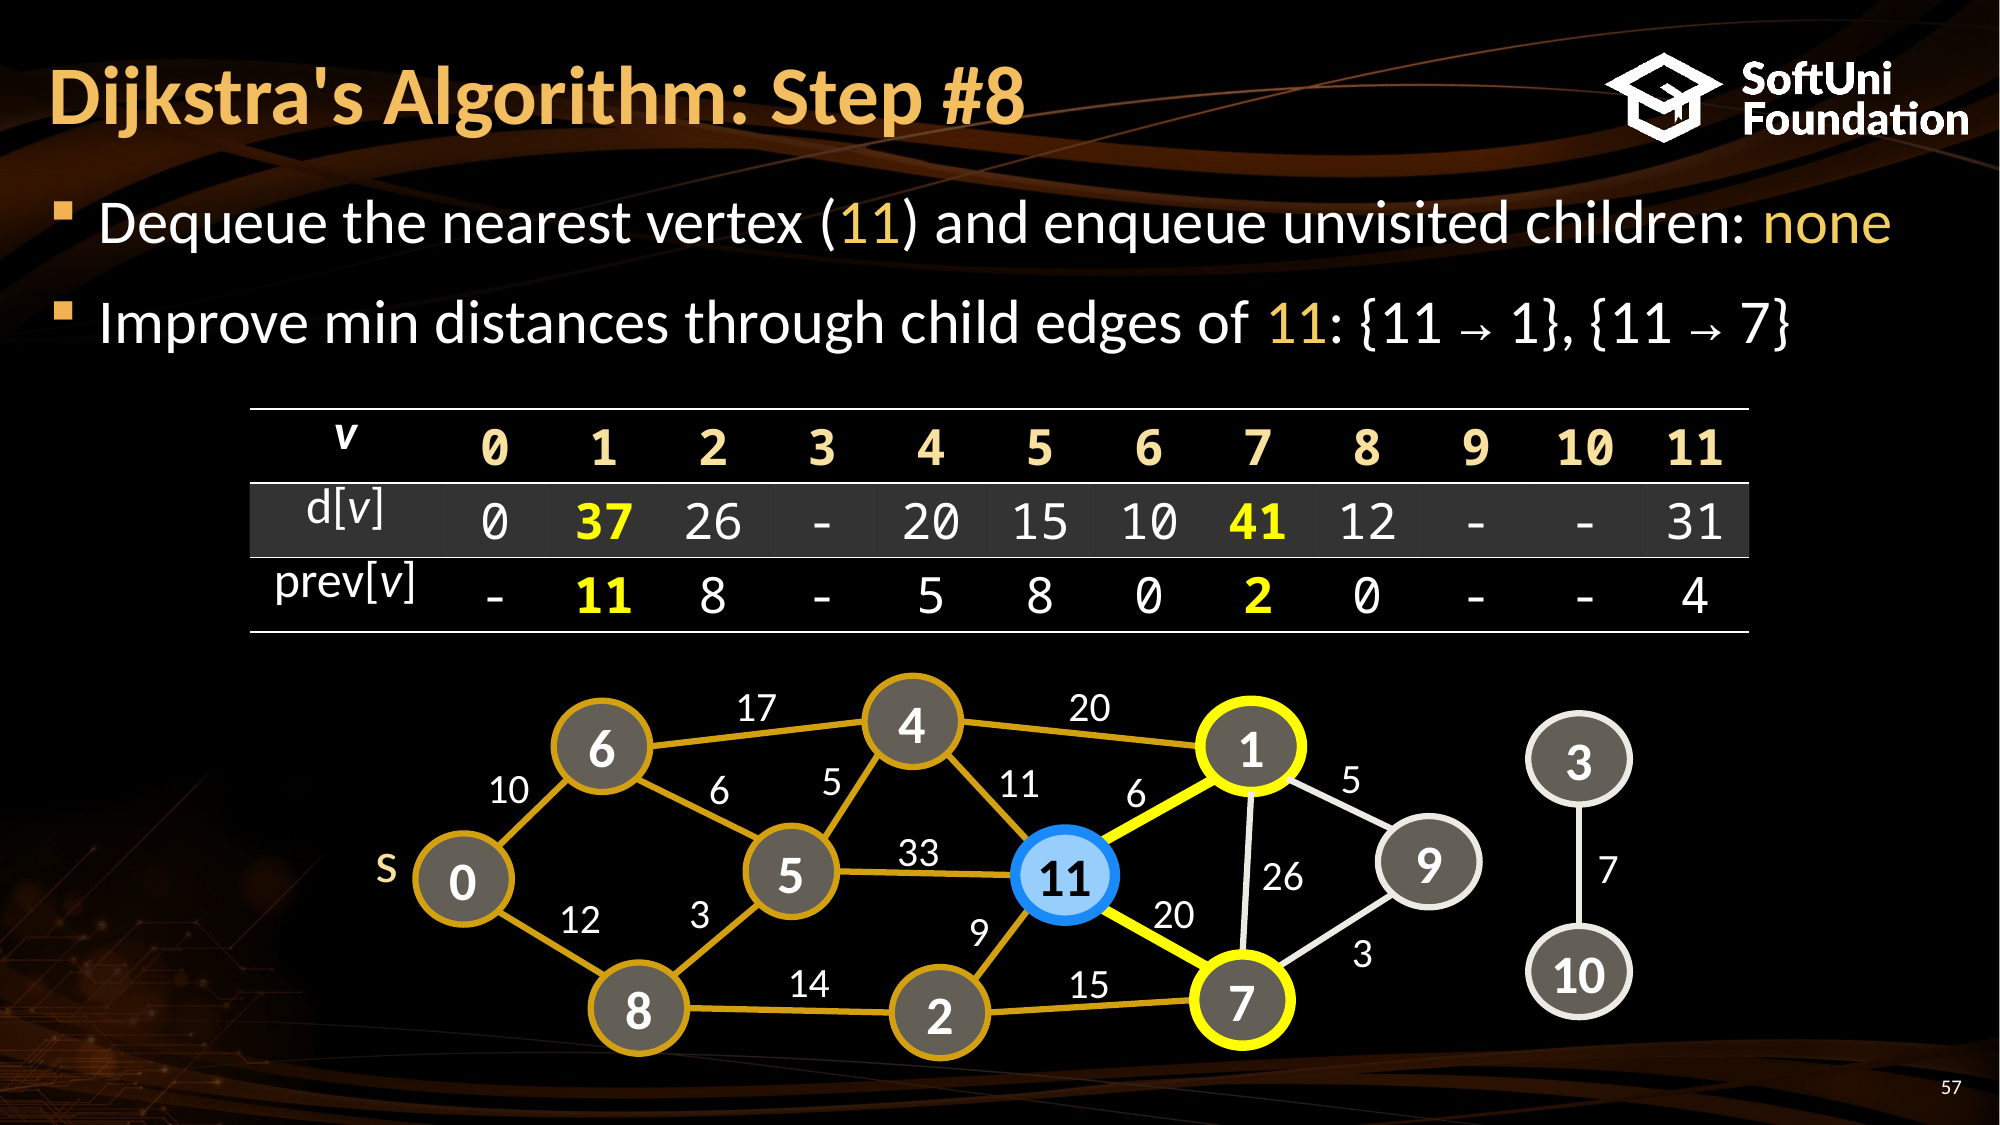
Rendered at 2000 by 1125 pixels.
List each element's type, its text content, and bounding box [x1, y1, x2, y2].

table_cell 37 [550, 484, 659, 557]
list Dequeue the nearest vertex (11) and enqueue unvisited children: none Improve min distances through child edges of 11: {11 → 1}, {11 → 7} [31, 174, 1968, 1089]
table_header 10 [1531, 410, 1640, 482]
picture [0, 0, 2000, 1125]
table_header 9 [1422, 410, 1531, 482]
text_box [360, 671, 1634, 1059]
table_header 4 [877, 410, 986, 482]
table_header 2 [659, 410, 768, 482]
table_cell - [1422, 558, 1531, 631]
table_cell d[v] [250, 484, 441, 557]
table_header 0 [441, 410, 550, 482]
table_header 11 [1640, 410, 1749, 482]
slide_number 57 [1897, 1089, 1968, 1103]
title Dijkstra's Algorithm: Step #8 [30, 6, 1602, 189]
table_cell 5 [877, 558, 986, 631]
table_header 3 [768, 410, 877, 482]
table_cell - [1531, 484, 1640, 557]
table_cell 12 [1313, 484, 1422, 557]
table_header 6 [1095, 410, 1204, 482]
table_cell - [1531, 558, 1640, 631]
table_cell 0 [1313, 558, 1422, 631]
table_cell 11 [550, 558, 659, 631]
table_cell 31 [1640, 484, 1749, 557]
table_cell - [441, 558, 550, 631]
table_cell 10 [1095, 484, 1204, 557]
table_cell - [768, 558, 877, 631]
table_cell 26 [659, 484, 768, 557]
table_cell 8 [659, 558, 768, 631]
table_cell 2 [1204, 558, 1313, 631]
table_cell 0 [1095, 558, 1204, 631]
table_header 5 [986, 410, 1095, 482]
table_cell - [1422, 484, 1531, 557]
table_cell 4 [1640, 558, 1749, 631]
table_cell 20 [877, 484, 986, 557]
table_cell 41 [1204, 484, 1313, 557]
table_cell 15 [986, 484, 1095, 557]
table_header v [250, 410, 441, 482]
table_cell 0 [441, 484, 550, 557]
table_cell prev[v] [250, 558, 441, 631]
table_header 1 [550, 410, 659, 482]
table_cell 8 [986, 558, 1095, 631]
table_header 8 [1313, 410, 1422, 482]
table_header 7 [1204, 410, 1313, 482]
table_cell - [768, 484, 877, 557]
